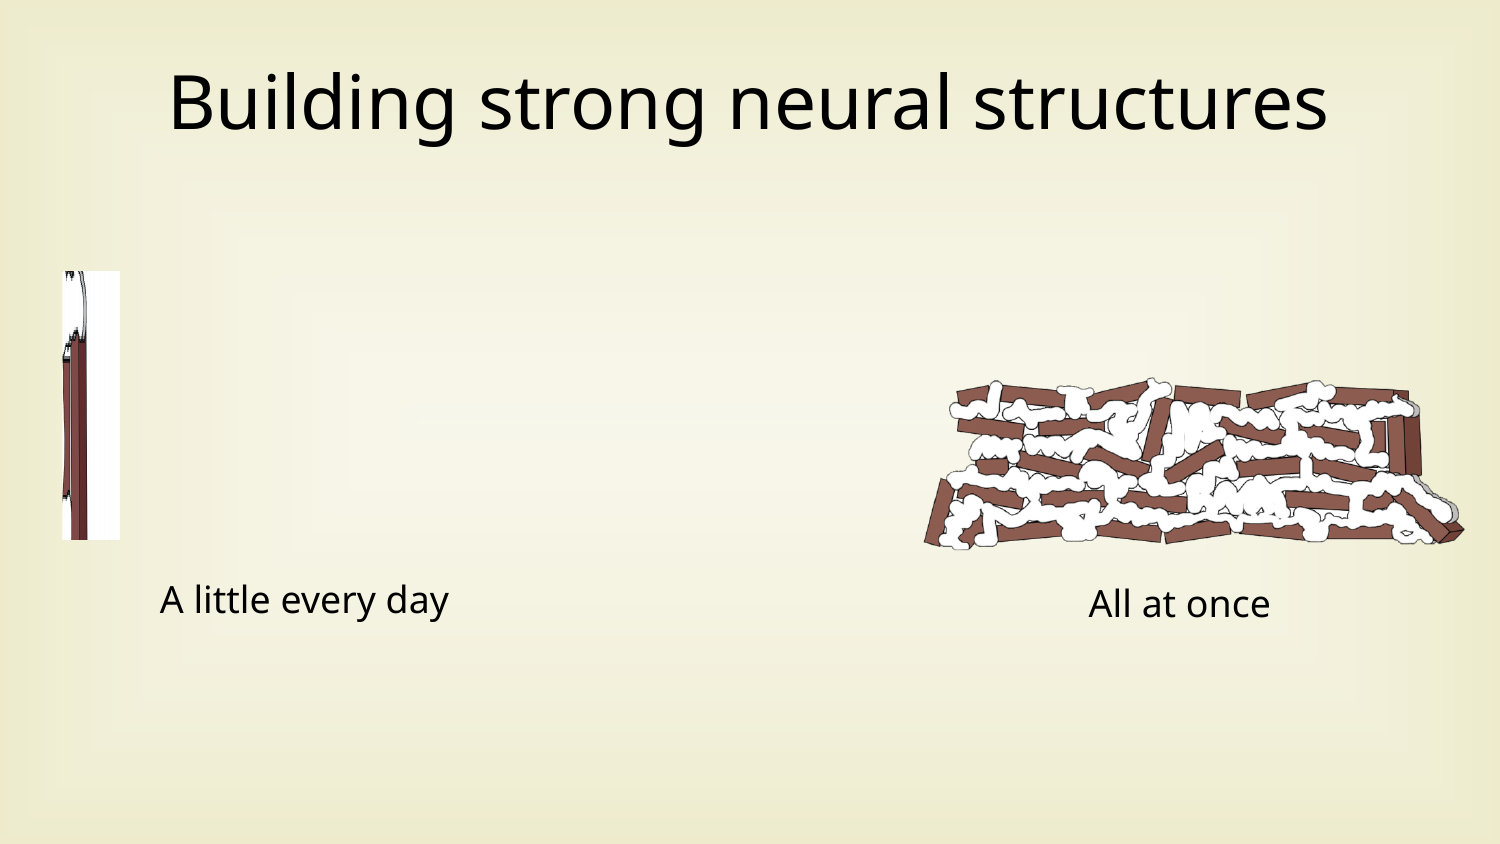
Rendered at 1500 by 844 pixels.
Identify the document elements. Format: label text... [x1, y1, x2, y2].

text_box All at once [1073, 573, 1287, 633]
text_box A little every day [144, 569, 464, 629]
picture [61, 271, 509, 541]
title Building strong neural structures [112, 34, 1385, 164]
picture [920, 371, 1467, 554]
